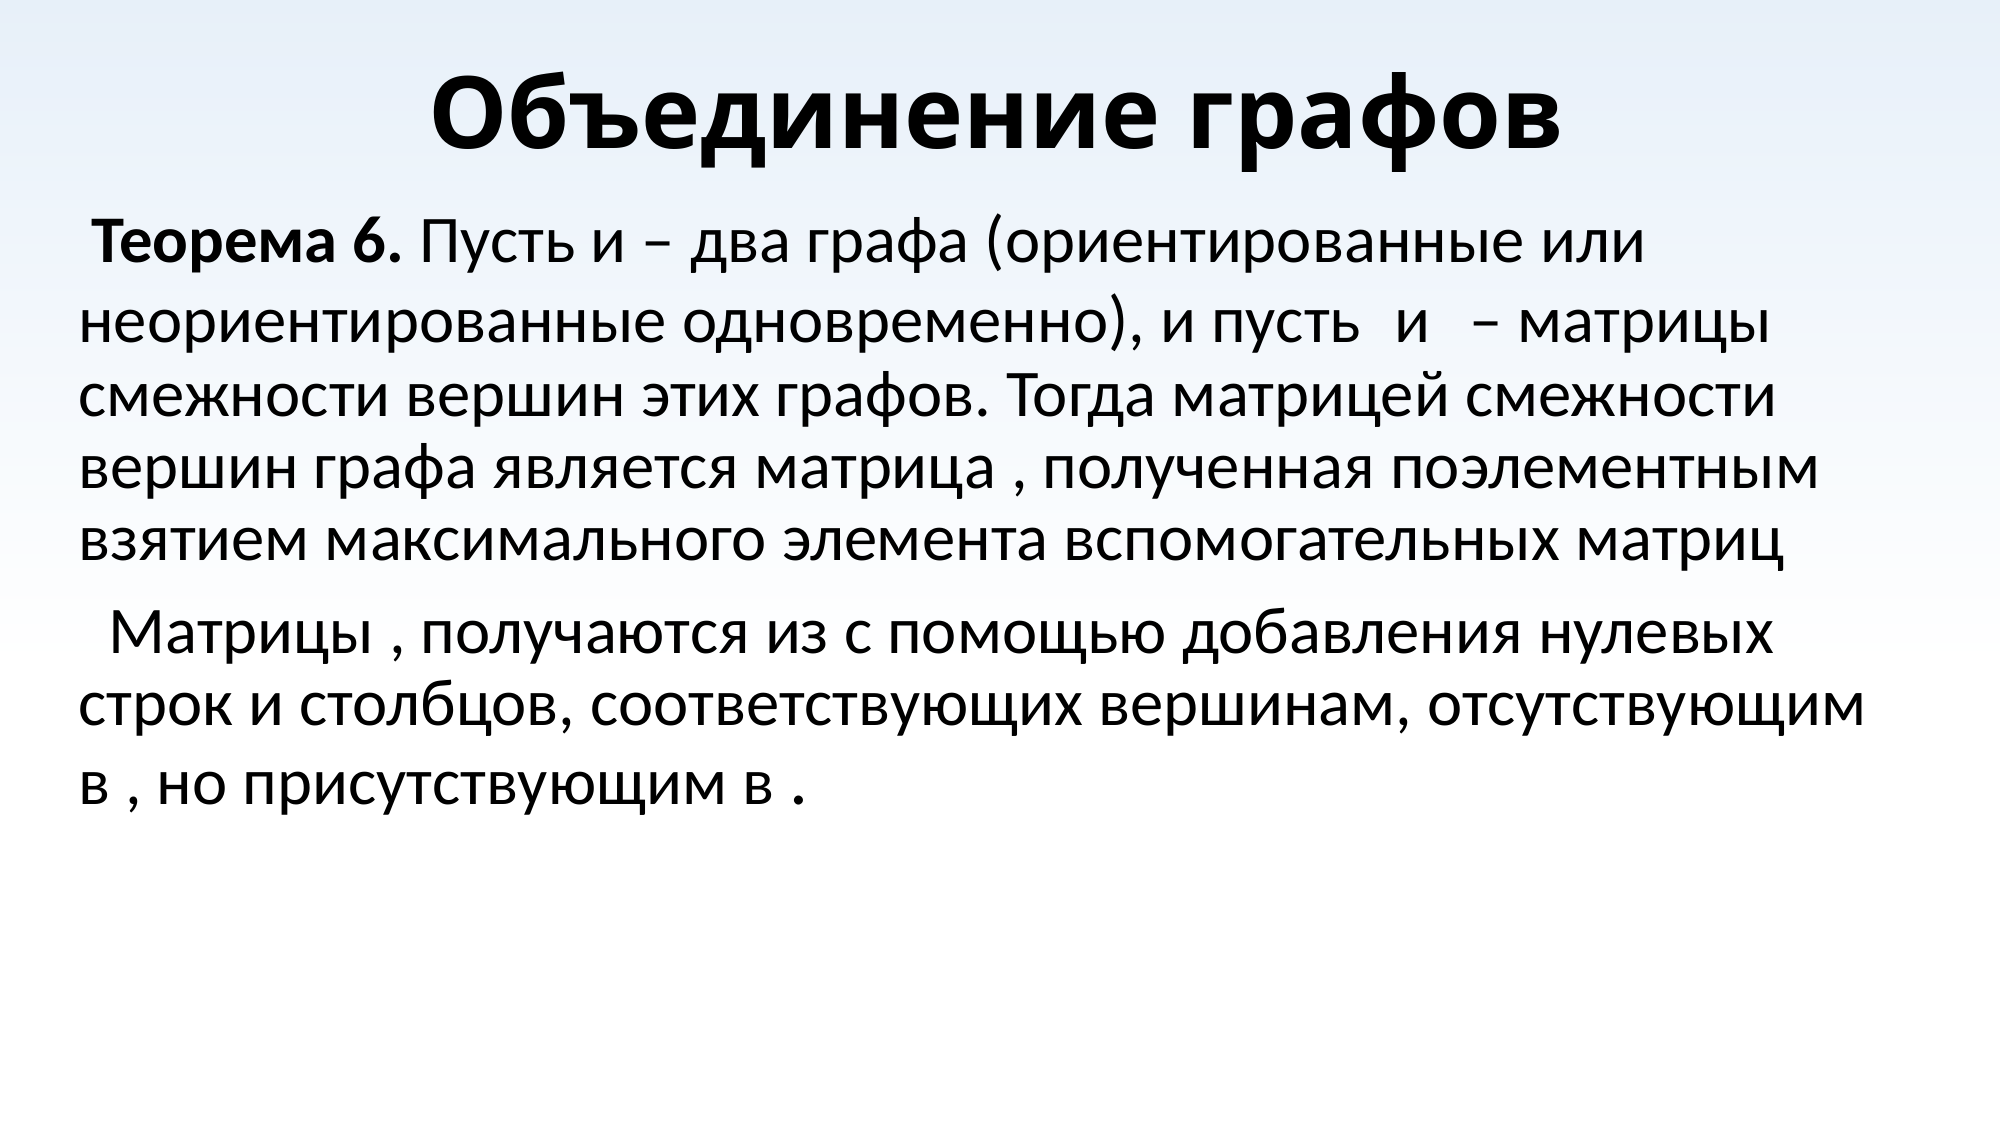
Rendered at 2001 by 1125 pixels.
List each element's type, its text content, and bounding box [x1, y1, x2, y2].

title Объединение графов [79, 49, 1915, 183]
